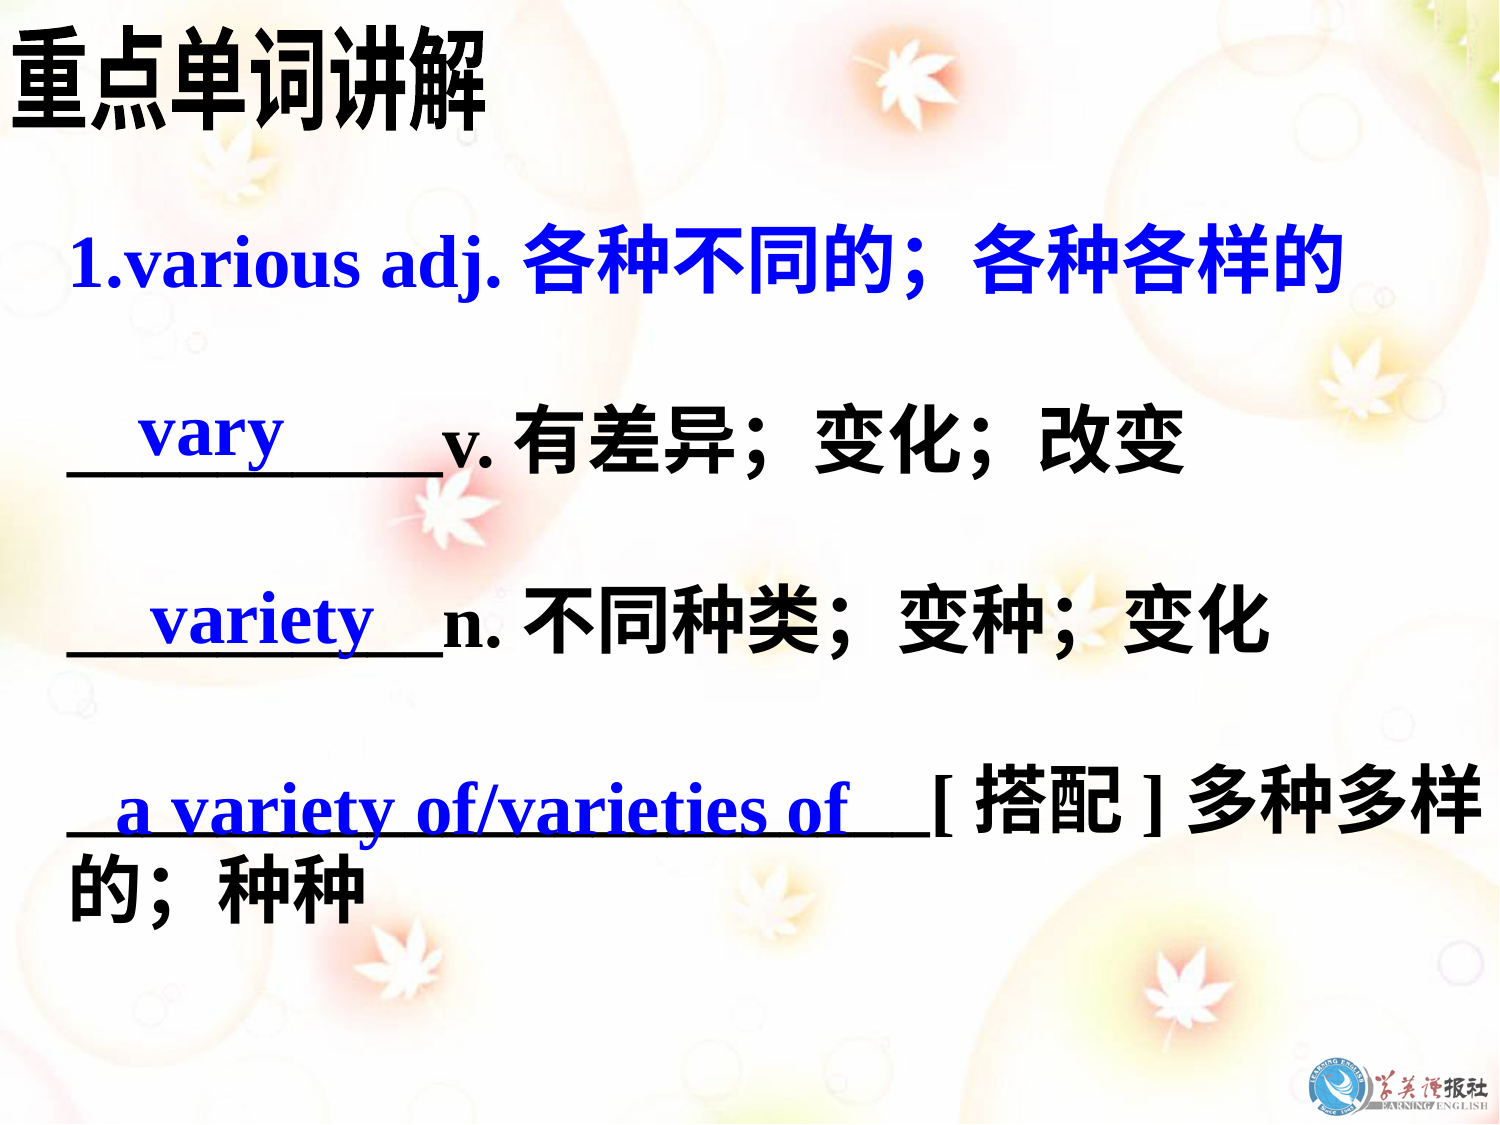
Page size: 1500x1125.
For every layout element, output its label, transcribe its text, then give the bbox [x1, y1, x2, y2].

text_box variety [135, 561, 391, 667]
text_box 1.various adj.各种不同的；各种各样的 __________v.有差异；变化；改变 __________n.不同种类；变种；变化 _______________________[搭配]多种多样的；种种 [53, 205, 1500, 940]
text_box a variety of/varieties of [100, 751, 866, 857]
text_box vary [124, 372, 300, 478]
picture [0, 0, 1500, 1125]
